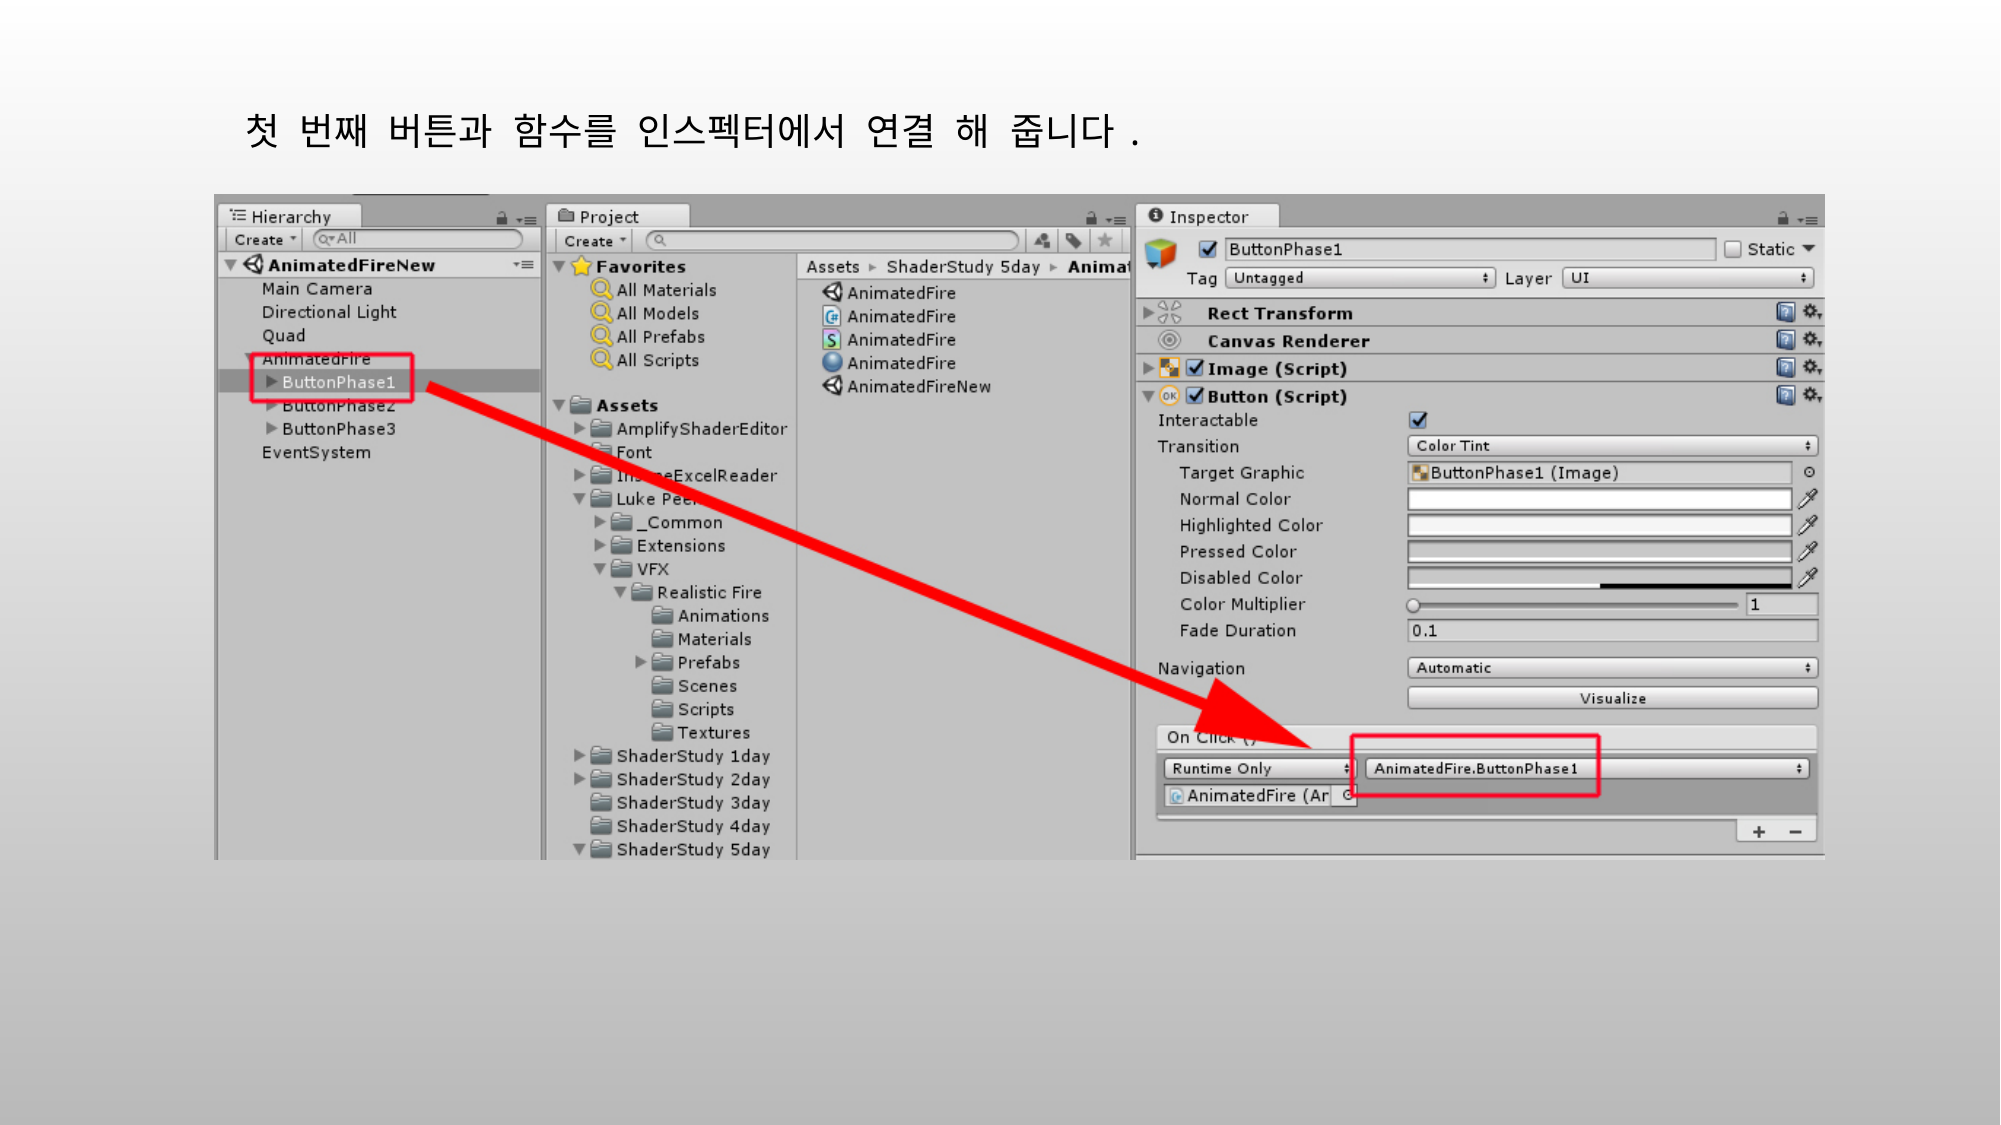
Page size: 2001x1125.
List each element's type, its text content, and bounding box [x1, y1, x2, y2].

text_box 첫 번째 버튼과 함수를 인스펙터에서 연결 해 줍니다. [230, 97, 1139, 161]
picture [214, 194, 1825, 861]
